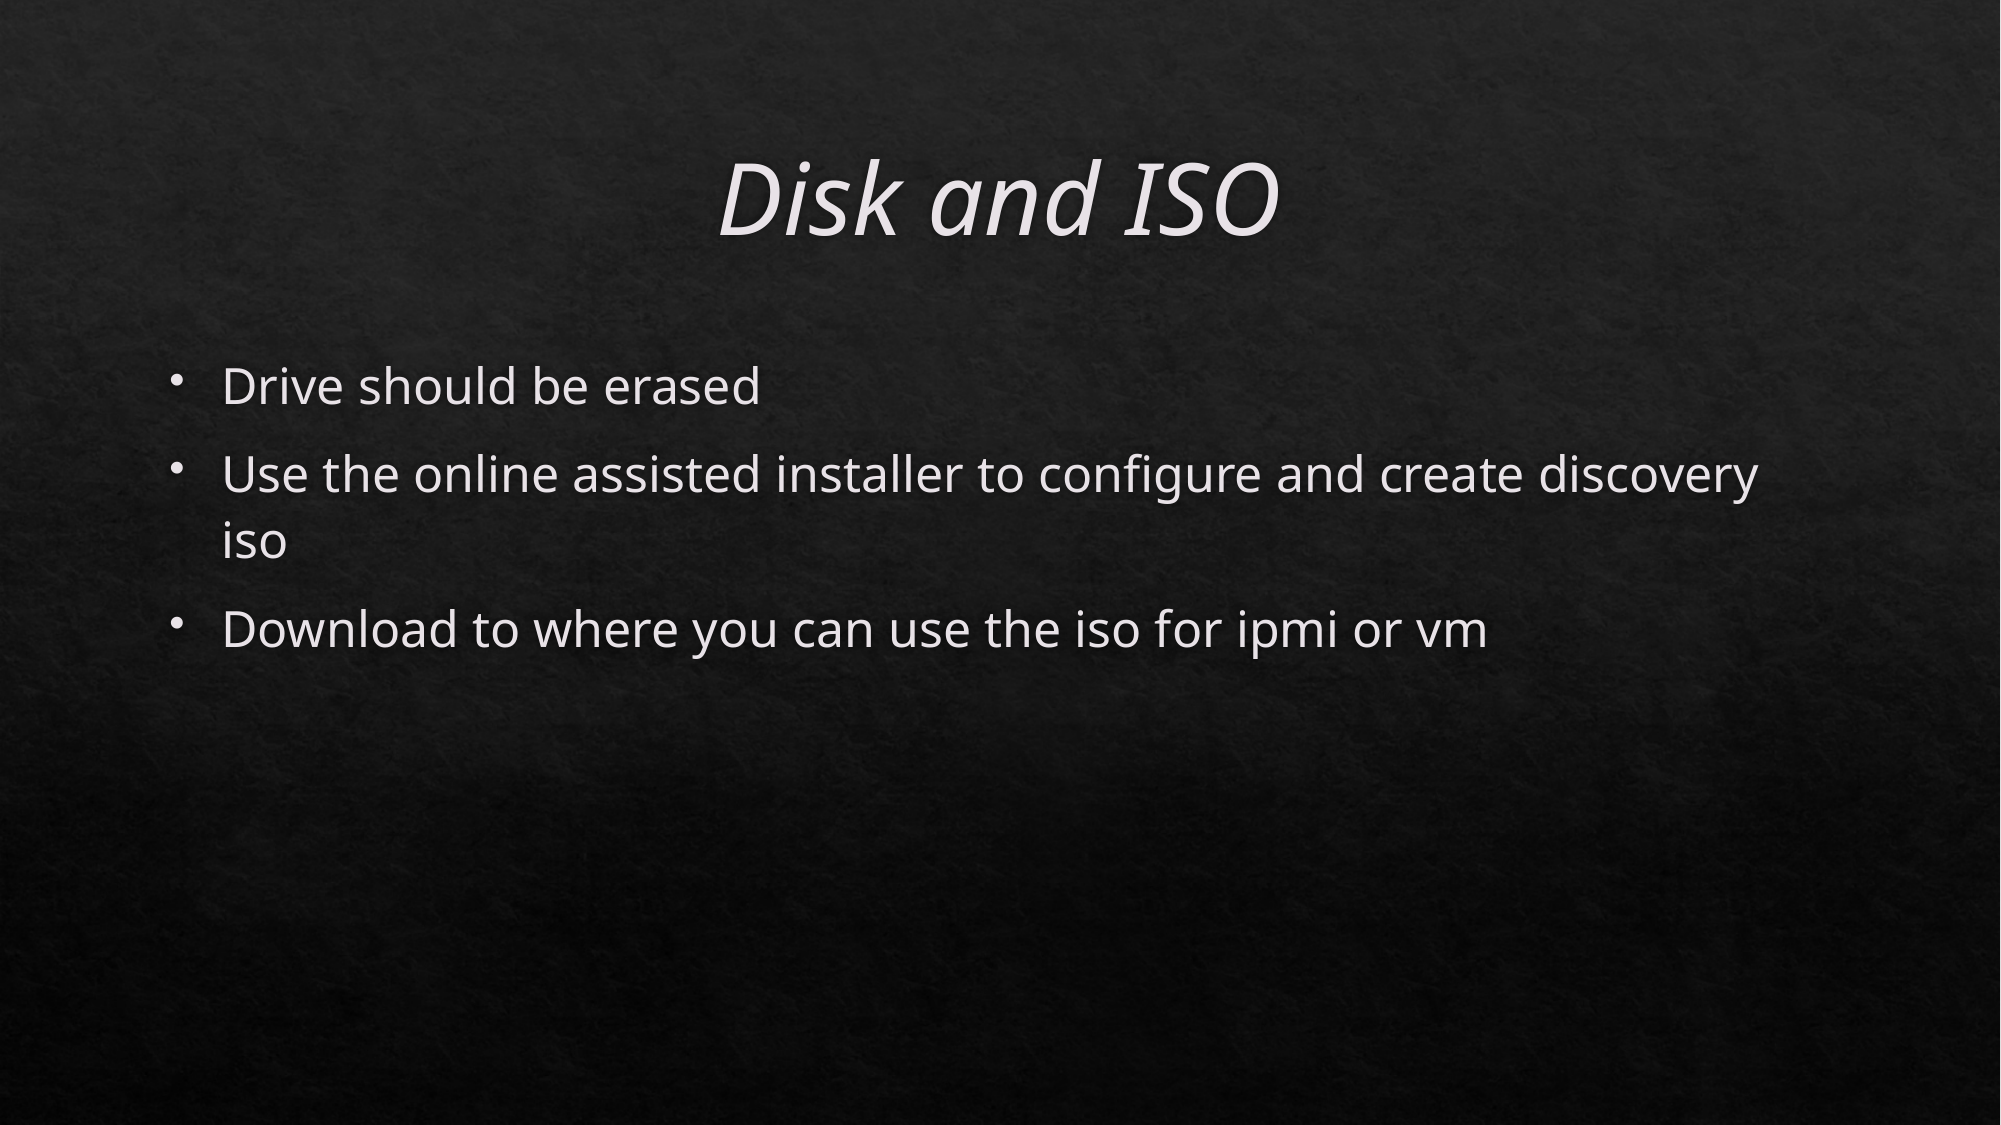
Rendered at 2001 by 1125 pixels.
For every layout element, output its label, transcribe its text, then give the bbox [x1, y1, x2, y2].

list Drive should be erased Use the online assisted installer to configure and create discovery iso Download to where you can use the iso for ipmi or vm [149, 340, 1849, 950]
title Disk and ISO [149, 99, 1849, 307]
